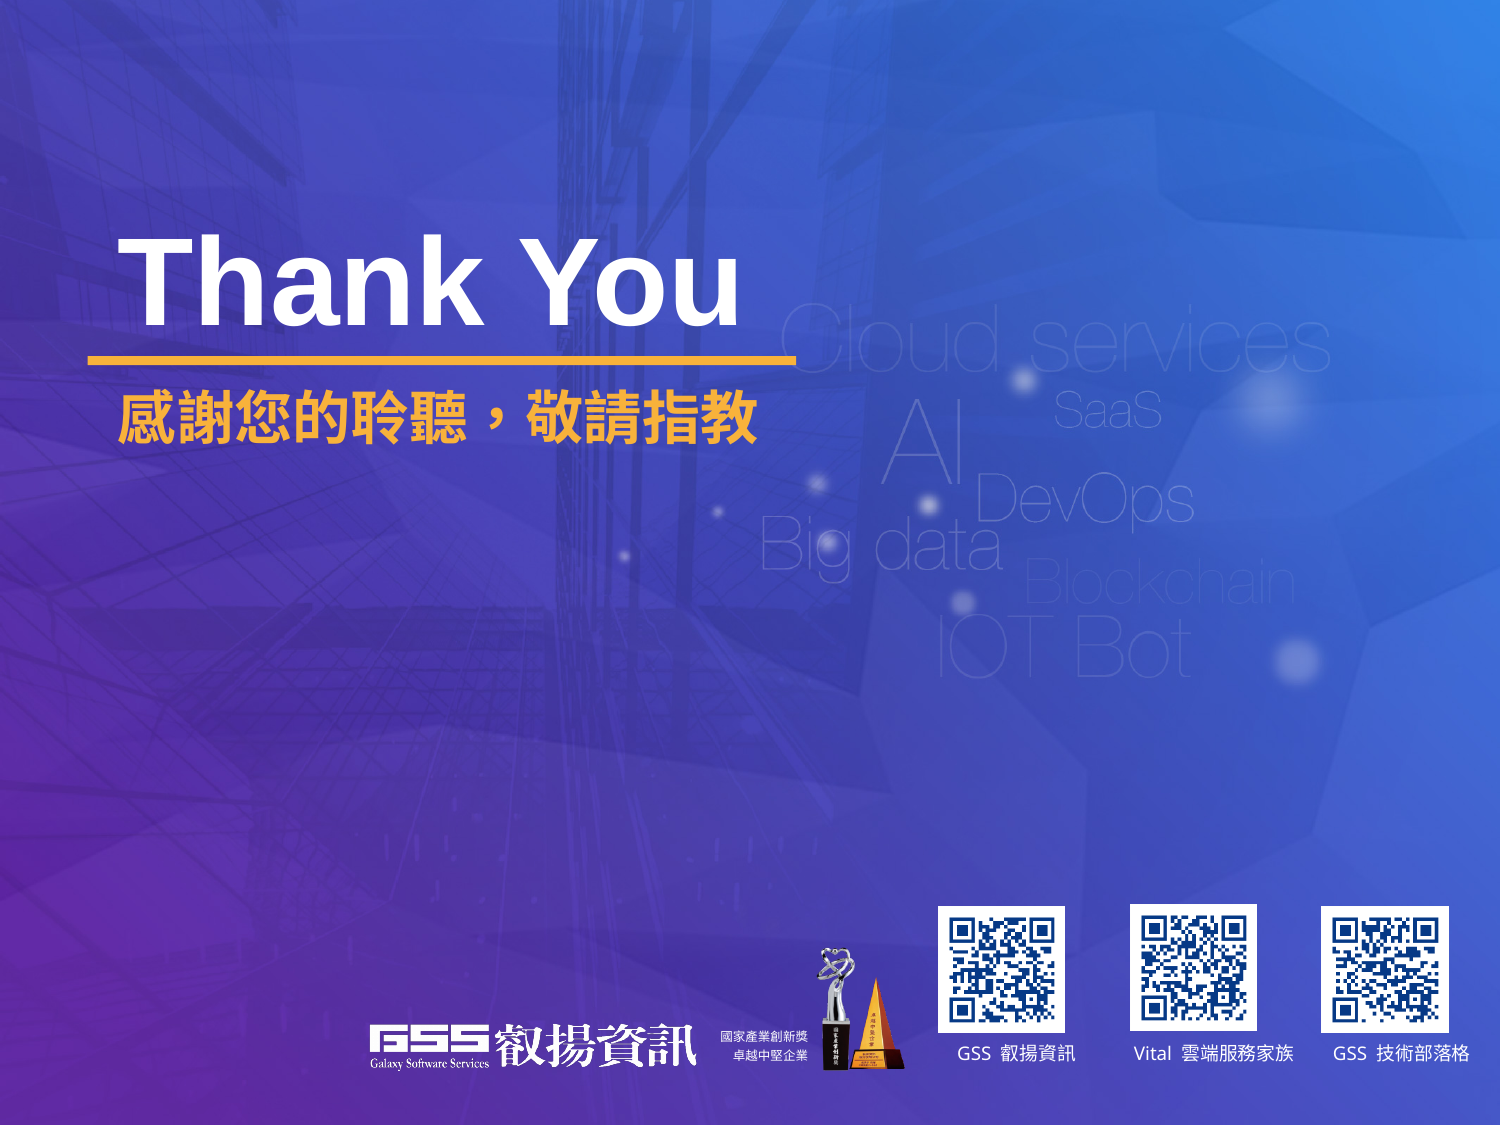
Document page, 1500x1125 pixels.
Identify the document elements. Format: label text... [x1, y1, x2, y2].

subtitle 感謝您的聆聽，敬請指教 [102, 381, 1146, 451]
title Thank You [102, 0, 1170, 361]
picture [0, 0, 1500, 1125]
